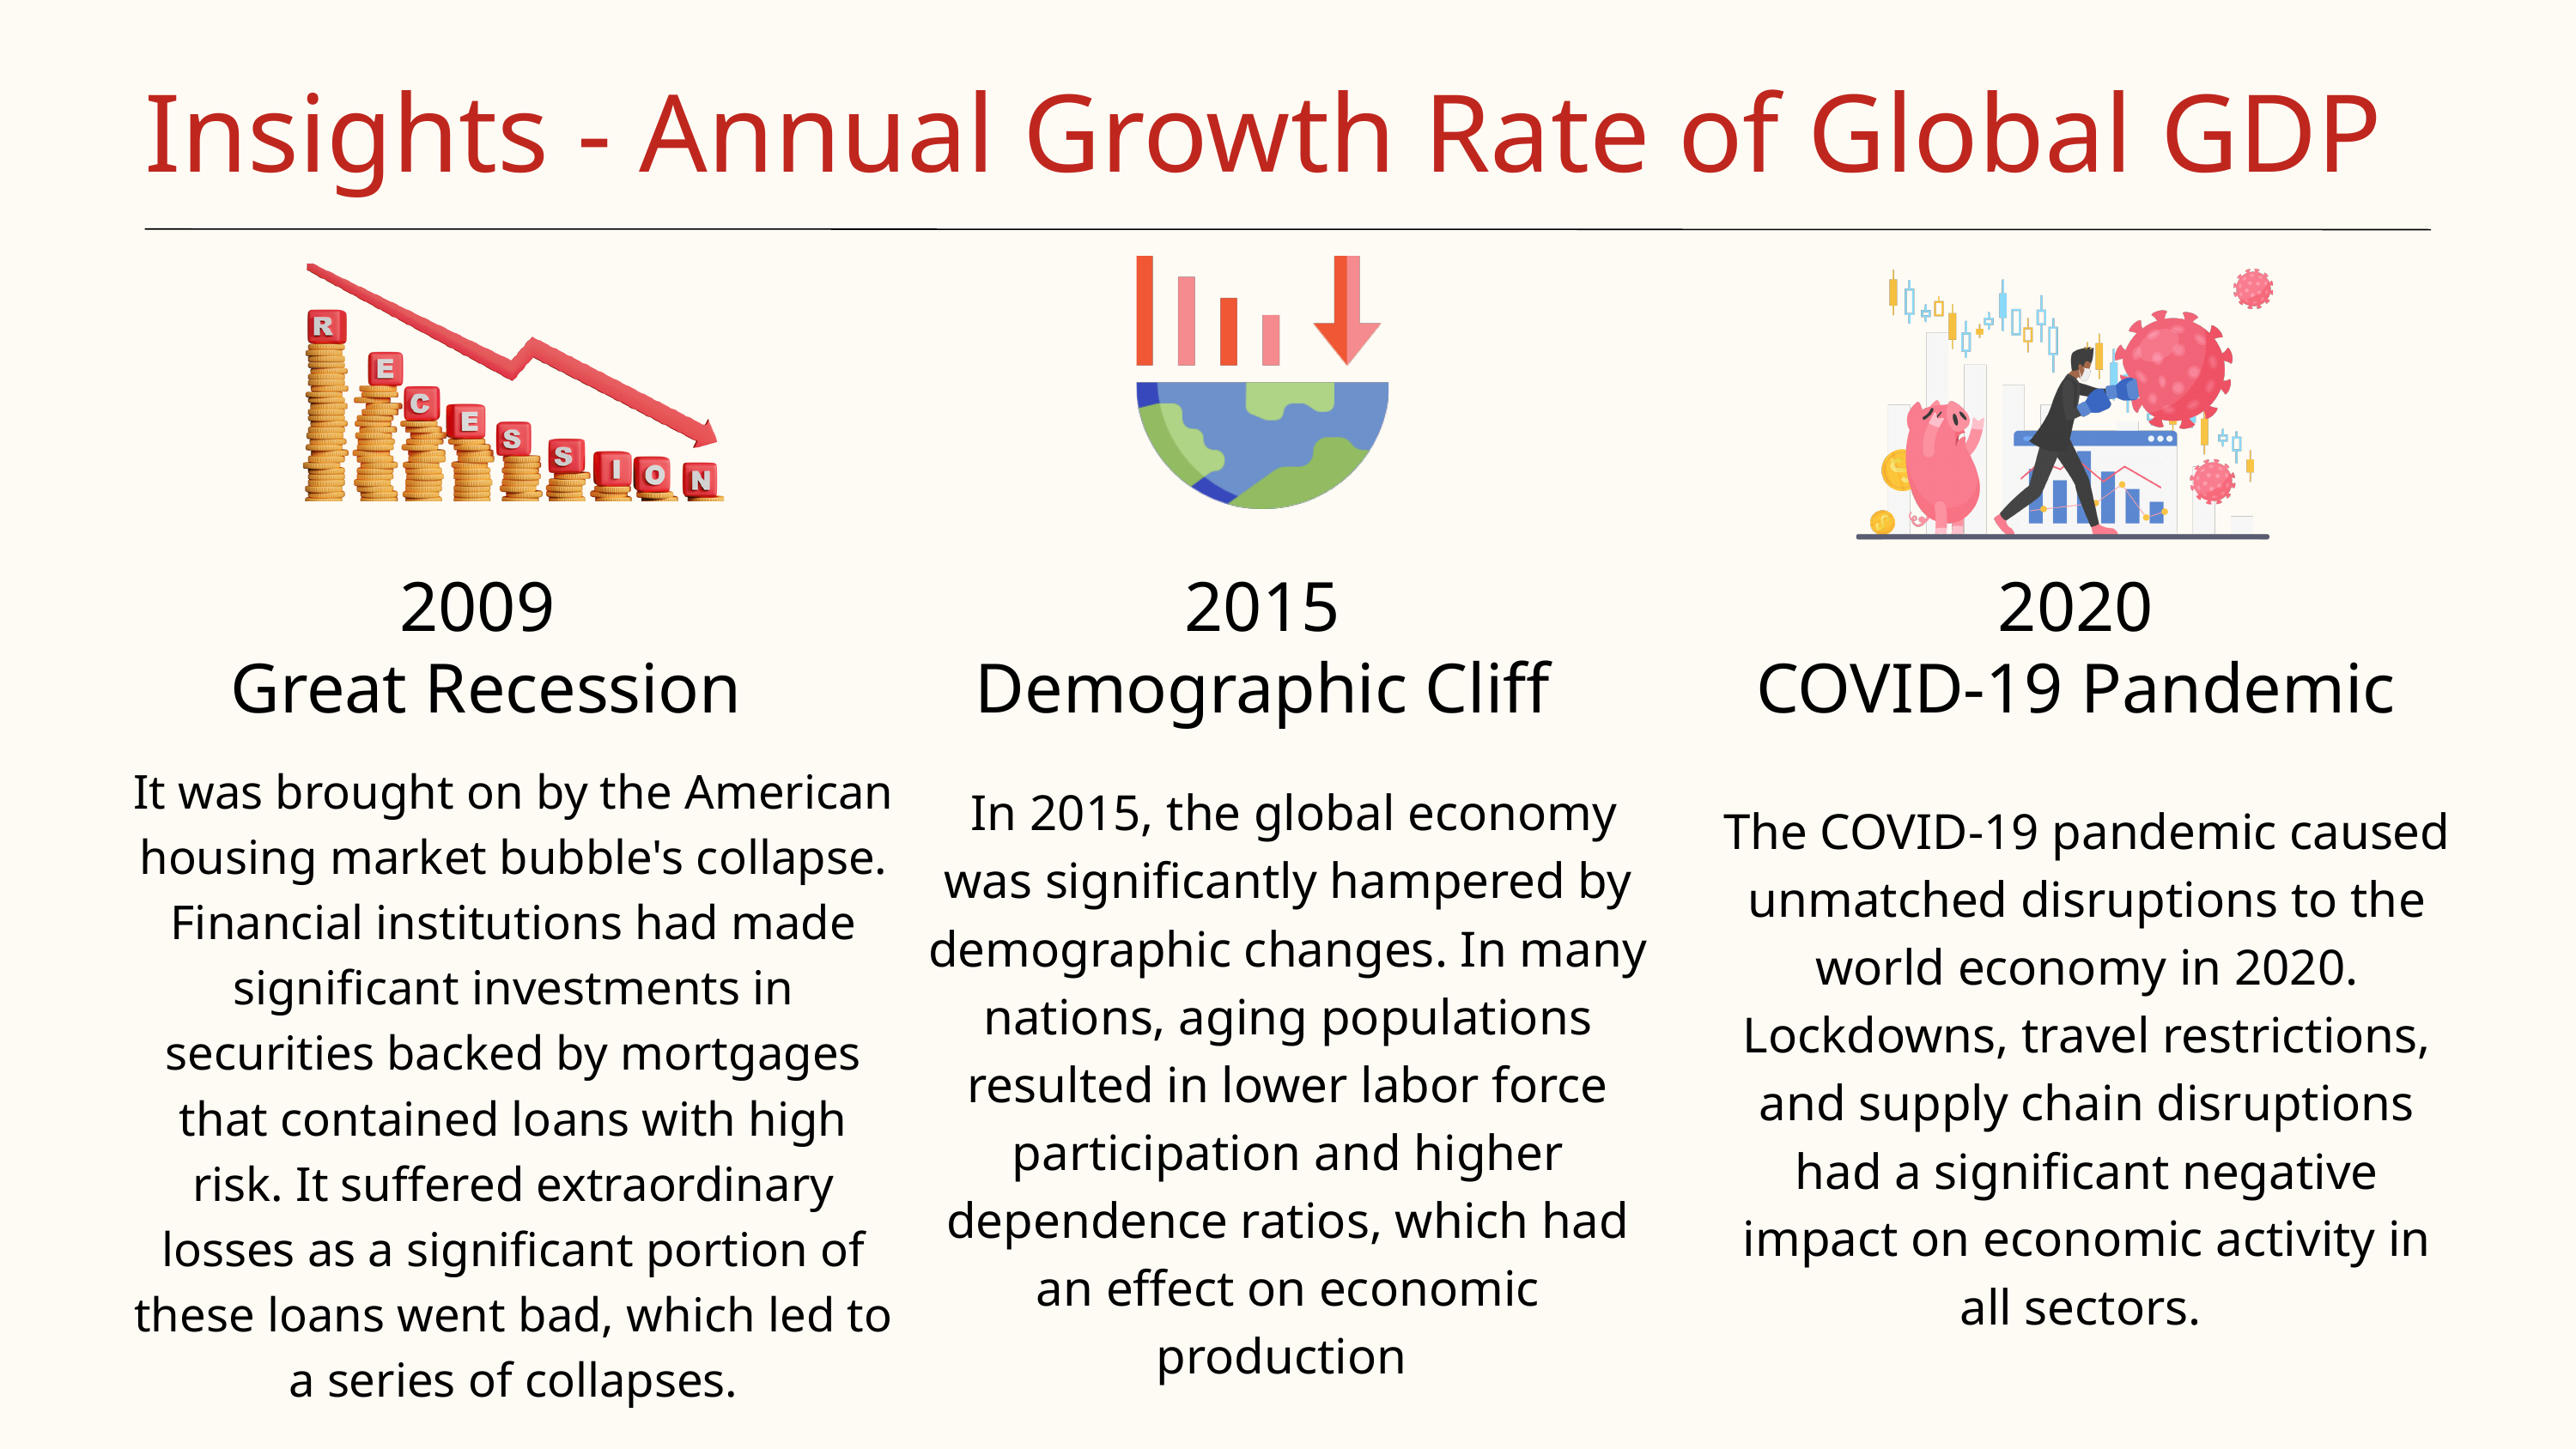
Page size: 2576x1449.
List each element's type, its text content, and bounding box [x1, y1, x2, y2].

text_box In 2015, the global economy was significantly hampered by demographic changes. In many nations, aging populations resulted in lower labor force participation and higher dependence ratios, which had an effect on economic production [920, 773, 1655, 1384]
text_box It was brought on by the American housing market bubble's collapse. Financial institutions had made significant investments in securities backed by mortgages that contained loans with high risk. It suffered extraordinary losses as a significant portion of these loans went bad, which led to a series of collapses. [130, 752, 897, 1407]
text_box The COVID-19 pandemic caused unmatched disruptions to the world economy in 2020. Lockdowns, travel restrictions, and supply chain disruptions had a significant negative impact on economic activity in all sectors. [1720, 791, 2454, 1335]
text_box 2009 Great Recession [167, 563, 805, 726]
text_box [1136, 256, 1389, 509]
text_box 2015 Demographic Cliff [944, 563, 1582, 726]
text_box 2020 COVID-19 Pandemic [1720, 563, 2432, 726]
text_box [302, 264, 725, 501]
text_box [1856, 269, 2274, 540]
text_box Insights - Annual Growth Rate of Global GDP [144, 64, 2576, 194]
